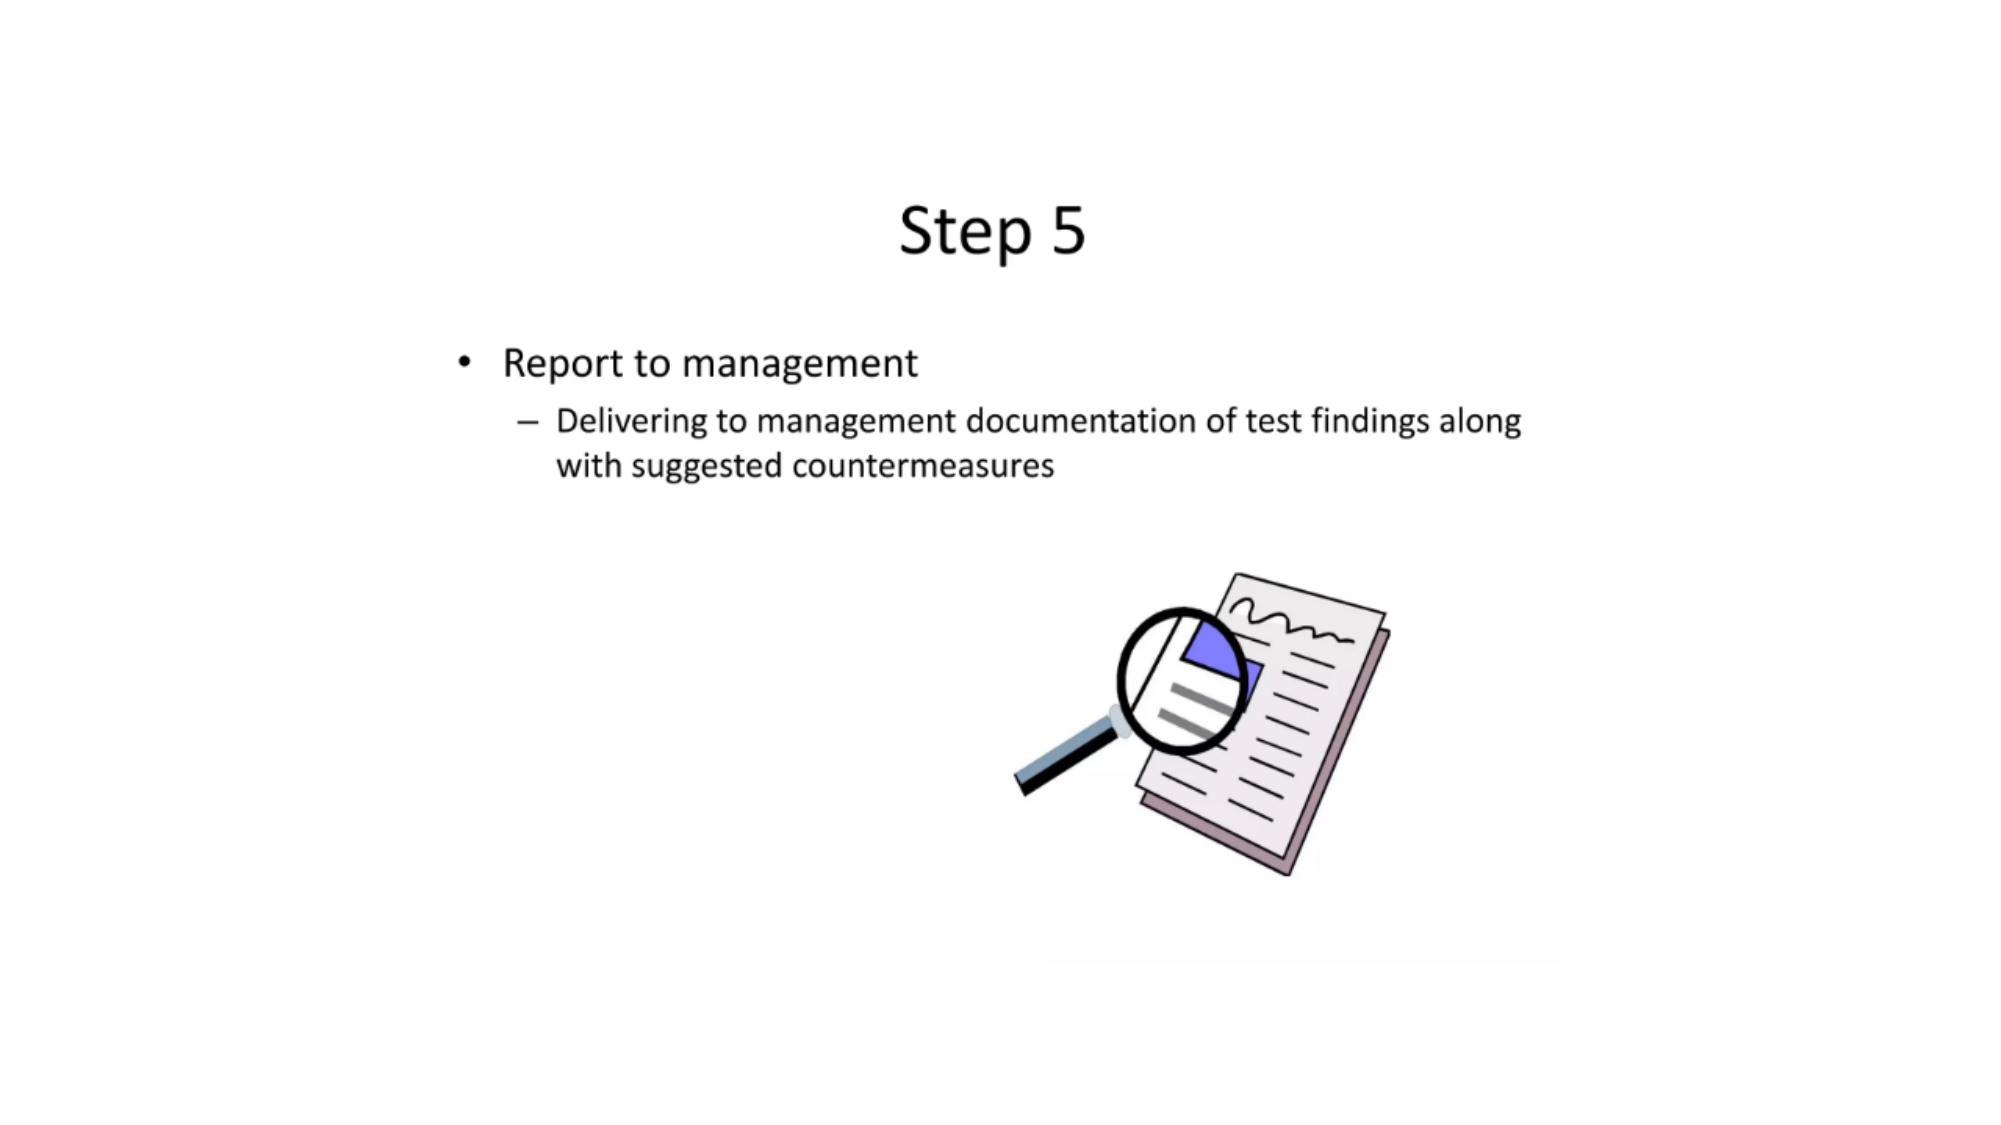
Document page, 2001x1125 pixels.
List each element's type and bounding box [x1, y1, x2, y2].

picture [440, 161, 1560, 964]
